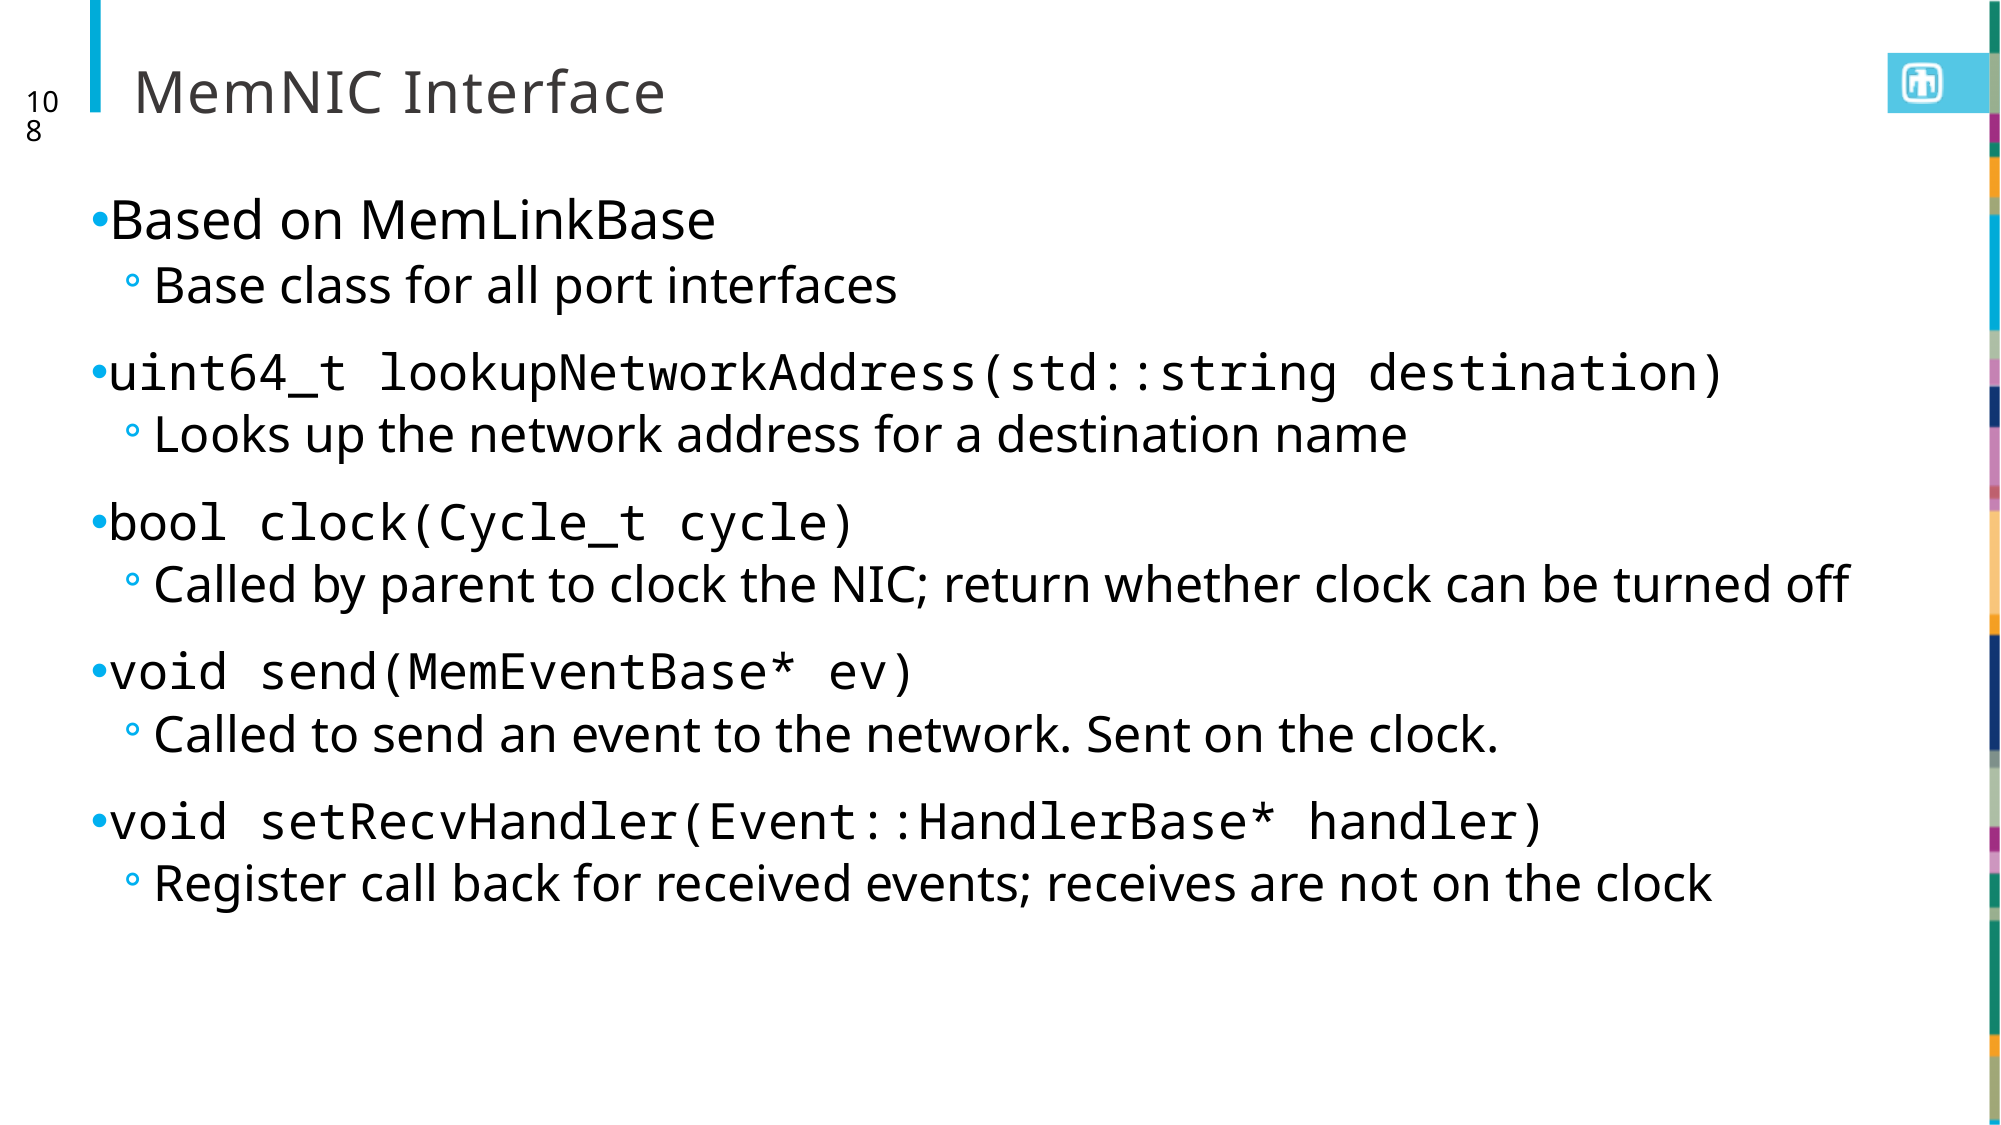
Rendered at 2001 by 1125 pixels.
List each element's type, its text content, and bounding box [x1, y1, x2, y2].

list Based on MemLinkBase Base class for all port interfaces uint64_t lookupNetworkAddress(std::string destination) Looks up the network address for a destination name bool clock(Cycle_t cycle) Called by parent to clock the NIC; return whether clock can be turned off void send(MemEventBase* ev) Called to send an event to the network. Sent on the clock. void setRecvHandler(Event::HandlerBase* handler) Register call back for received events; receives are not on the clock [90, 185, 1910, 1030]
picture [1990, 1, 1999, 215]
slide_number 108 [10, 73, 80, 133]
title MemNIC Interface [118, 39, 1769, 133]
picture [1901, 62, 1944, 104]
picture [1990, 330, 1999, 1120]
